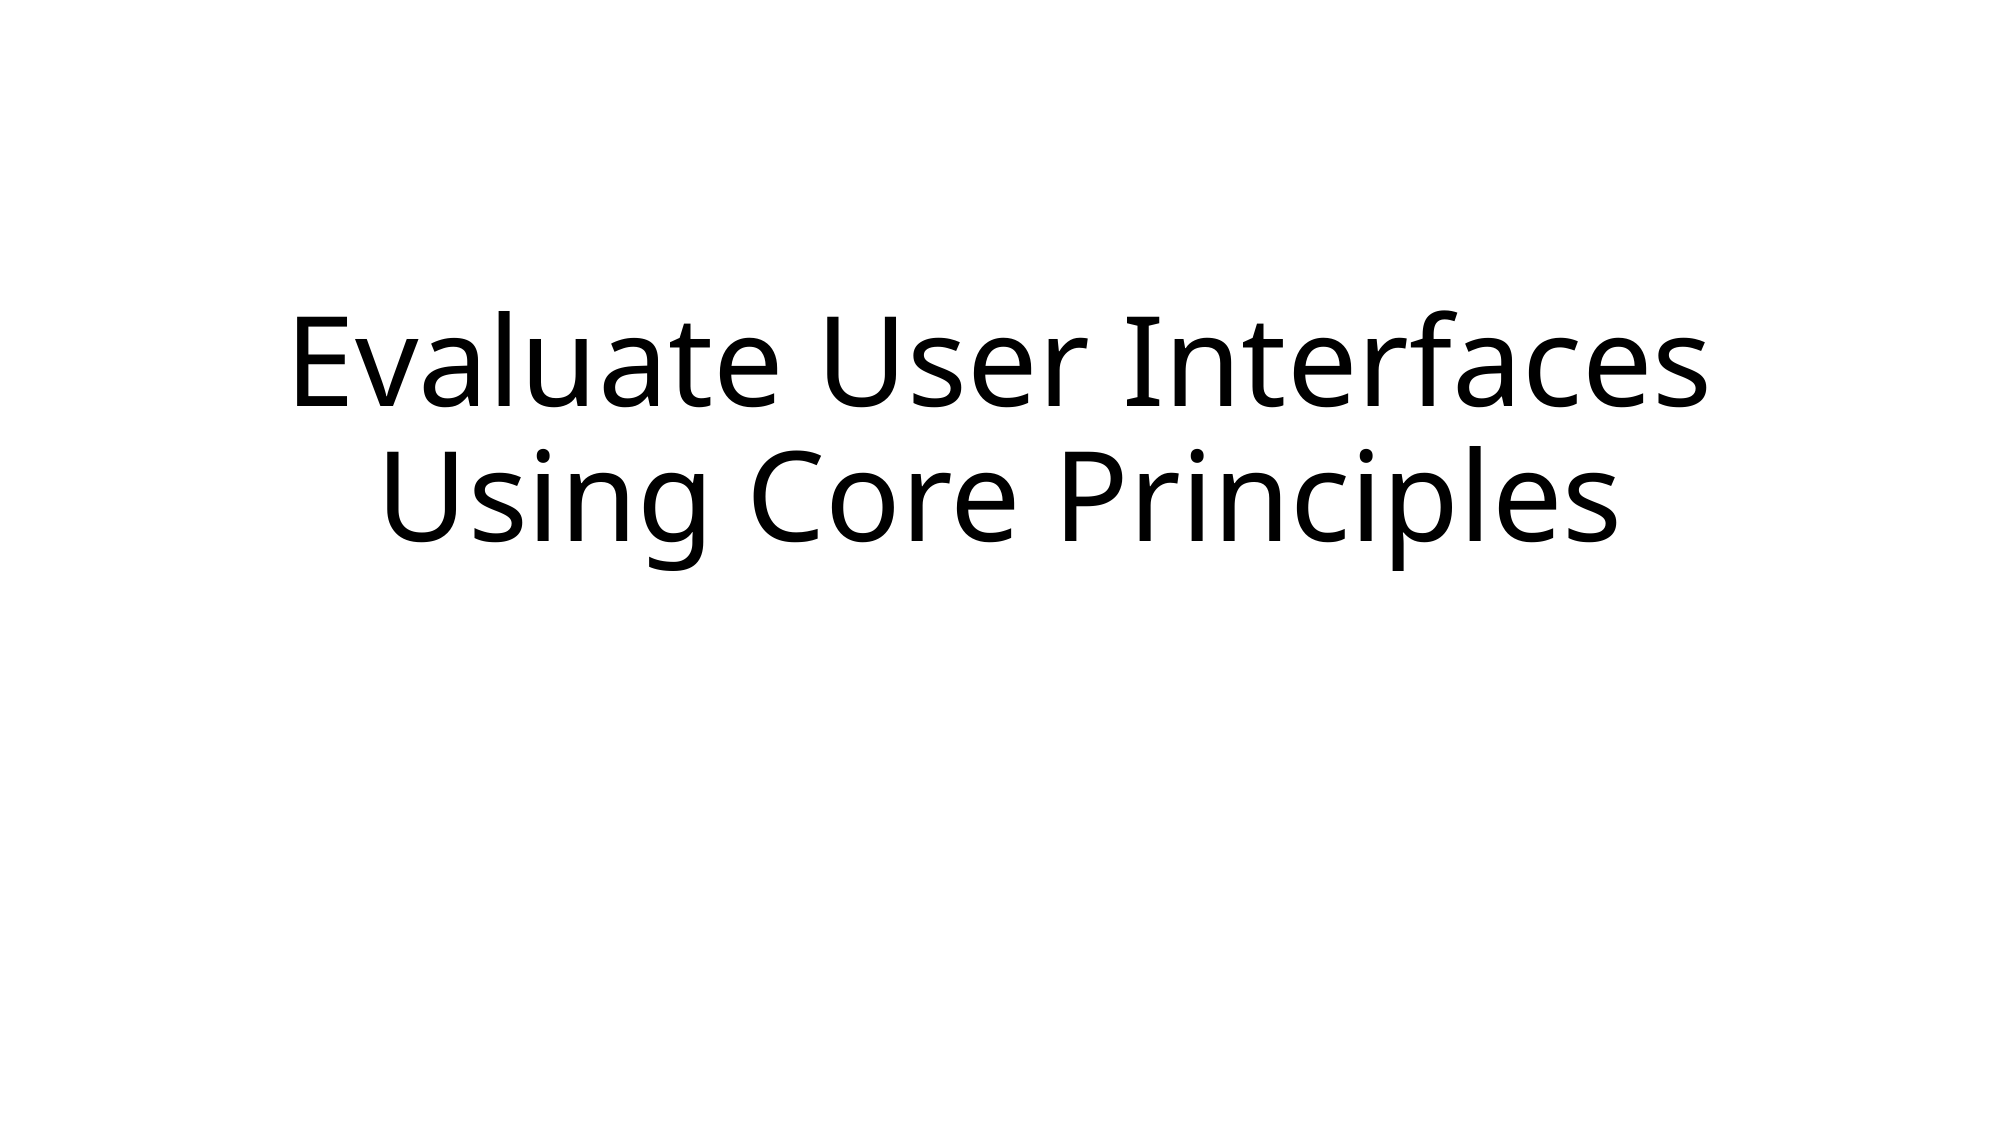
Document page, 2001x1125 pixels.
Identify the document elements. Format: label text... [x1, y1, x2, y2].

title Evaluate User Interfaces Using Core Principles [249, 184, 1750, 576]
